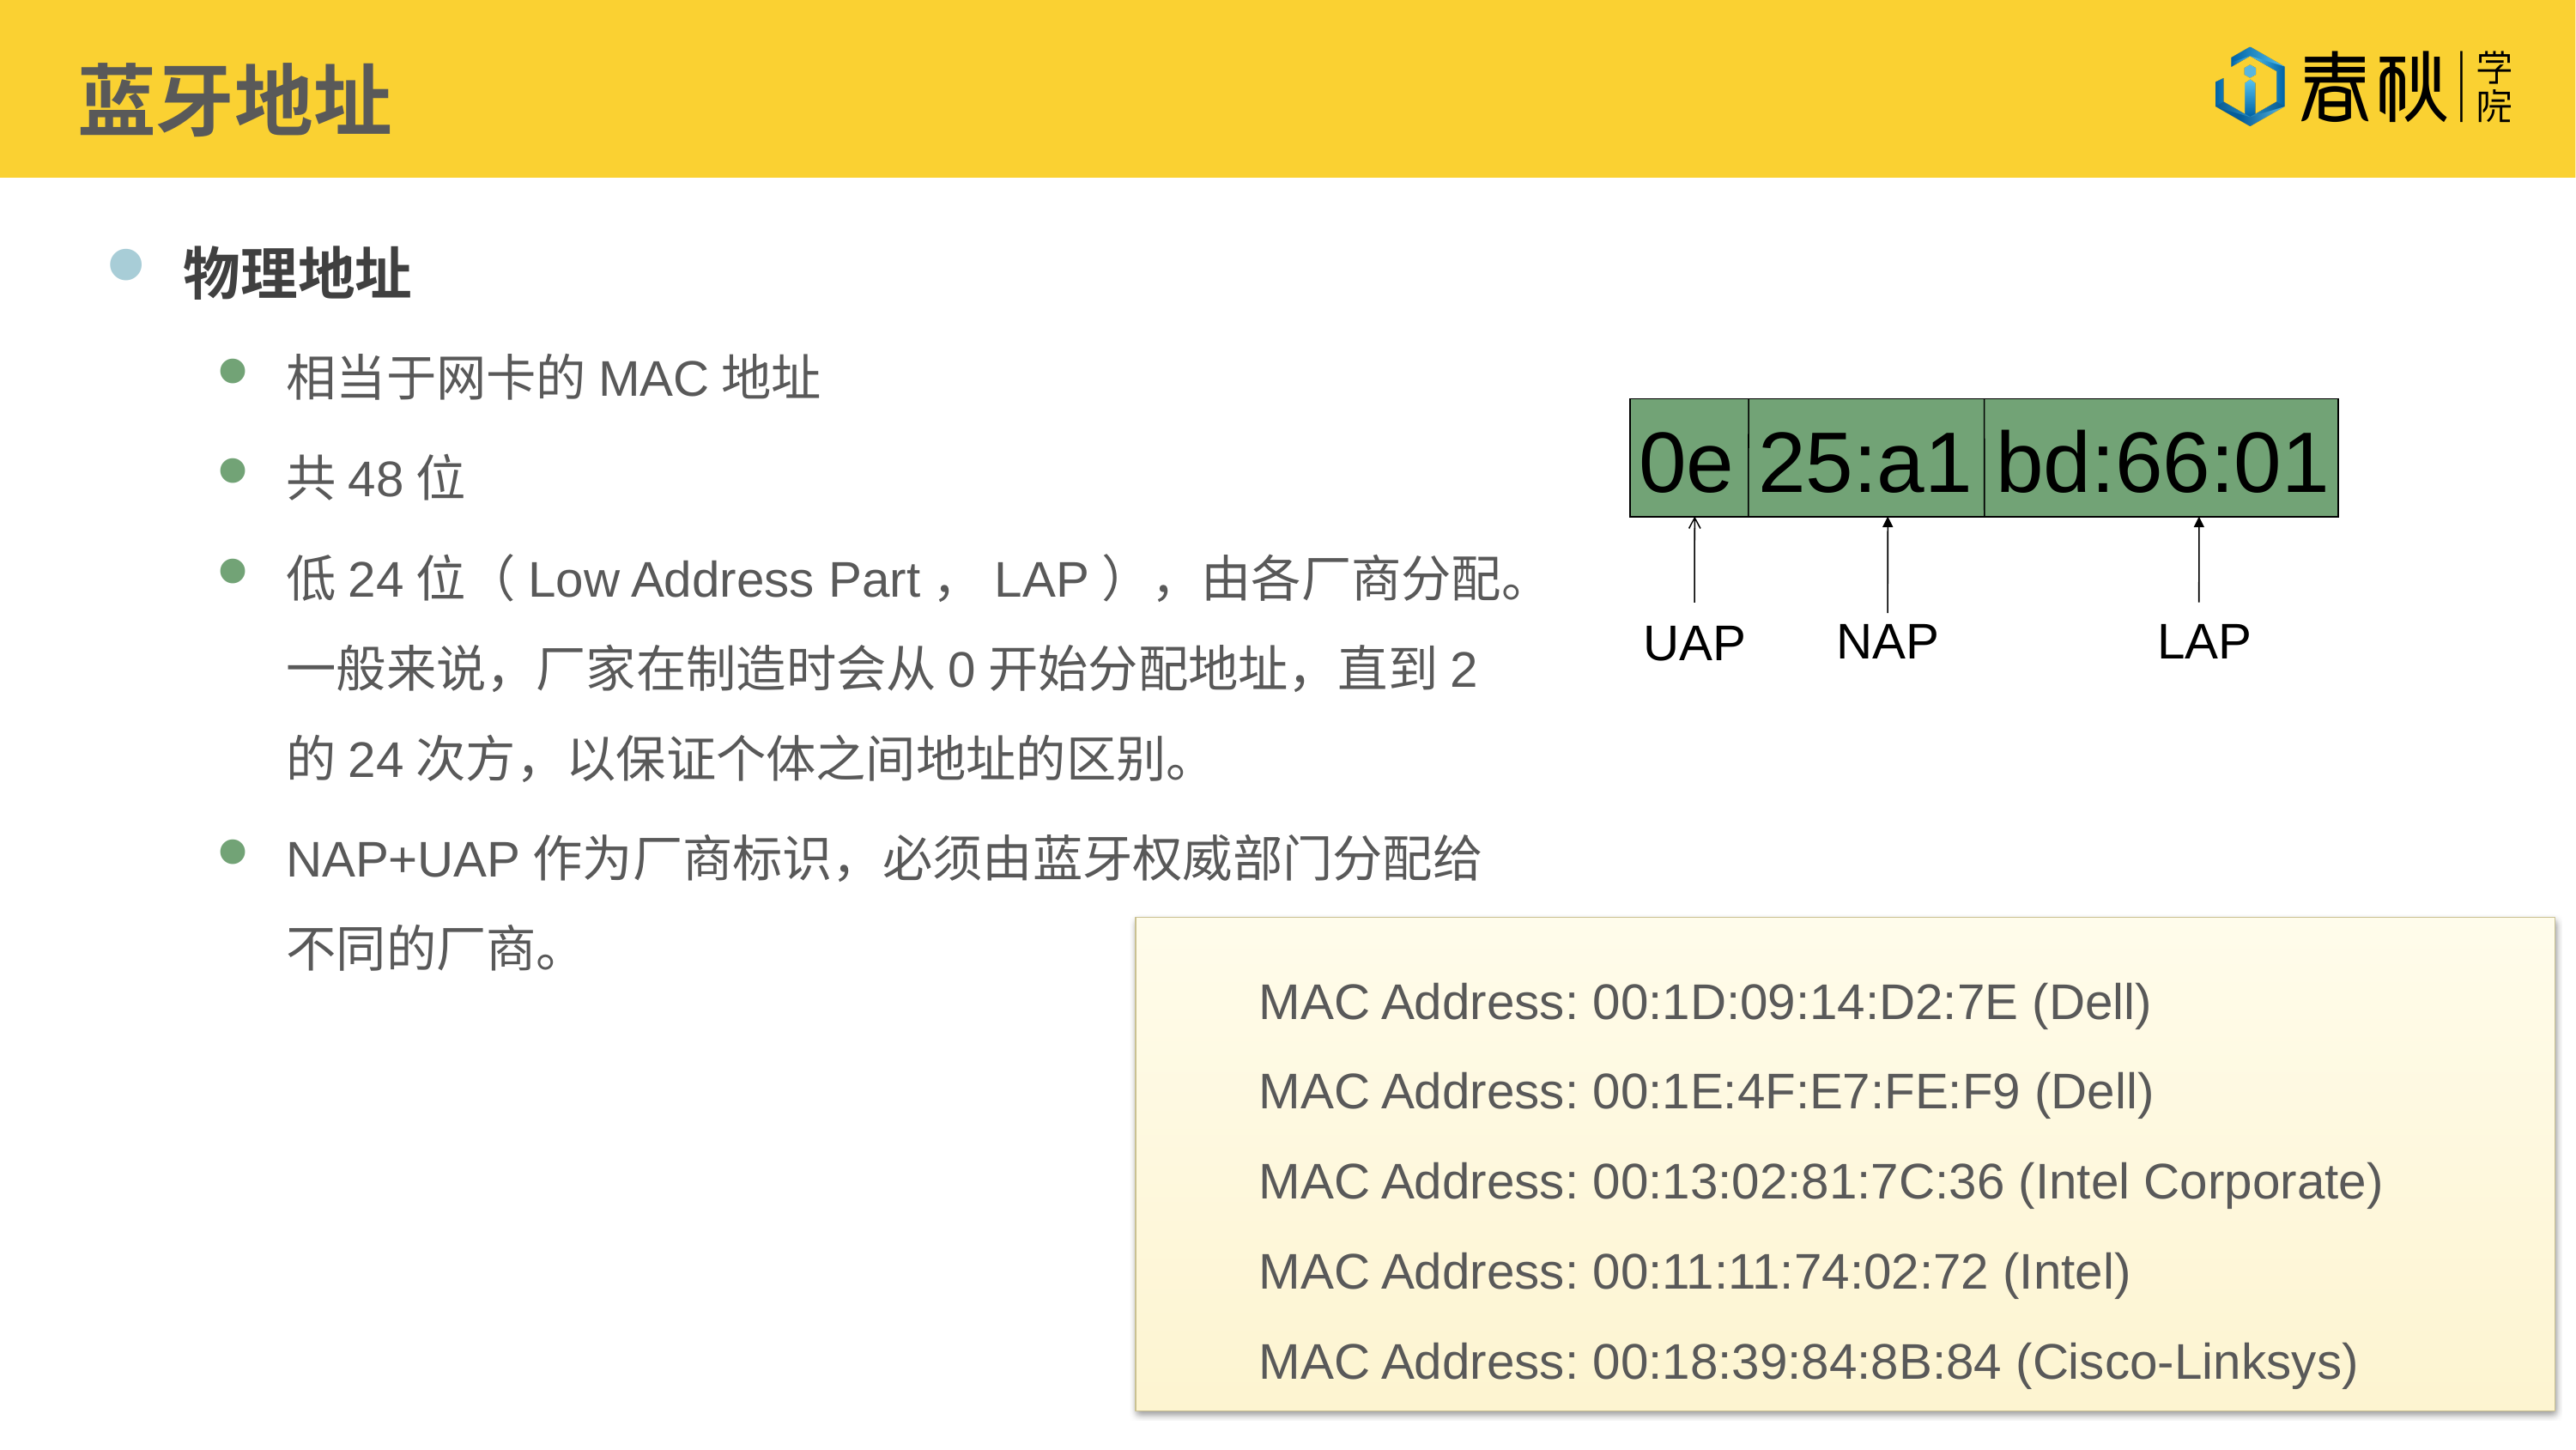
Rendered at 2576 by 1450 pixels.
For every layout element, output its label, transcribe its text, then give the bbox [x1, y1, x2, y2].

picture [0, 0, 2576, 263]
text_box MAC Address: 00:1D:09:14:D2:7E (Dell) MAC Address: 00:1E:4F:E7:FE:F9 (Dell) MAC Address: 00:13:02:81:7C:36 (Intel Corporate) MAC Address: 00:11:11:74:02:72 (Intel) MAC Address: 00:18:39:84:8B:84 (Cisco-Linksys) [1135, 917, 2555, 1411]
text_box 物理地址 相当于网卡的MAC地址 共48位 低24位（Low Address Part，LAP），由各厂商分配。一般来说，厂家在制造时会从0开始分配地址，直到2的24次方，以保证个体之间地址的区别。 NAP+UAP作为厂商标识，必须由蓝牙权威部门分配给不同的厂商。 [93, 197, 1524, 950]
list 蓝牙地址 [64, 45, 1112, 137]
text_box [1629, 397, 2339, 678]
